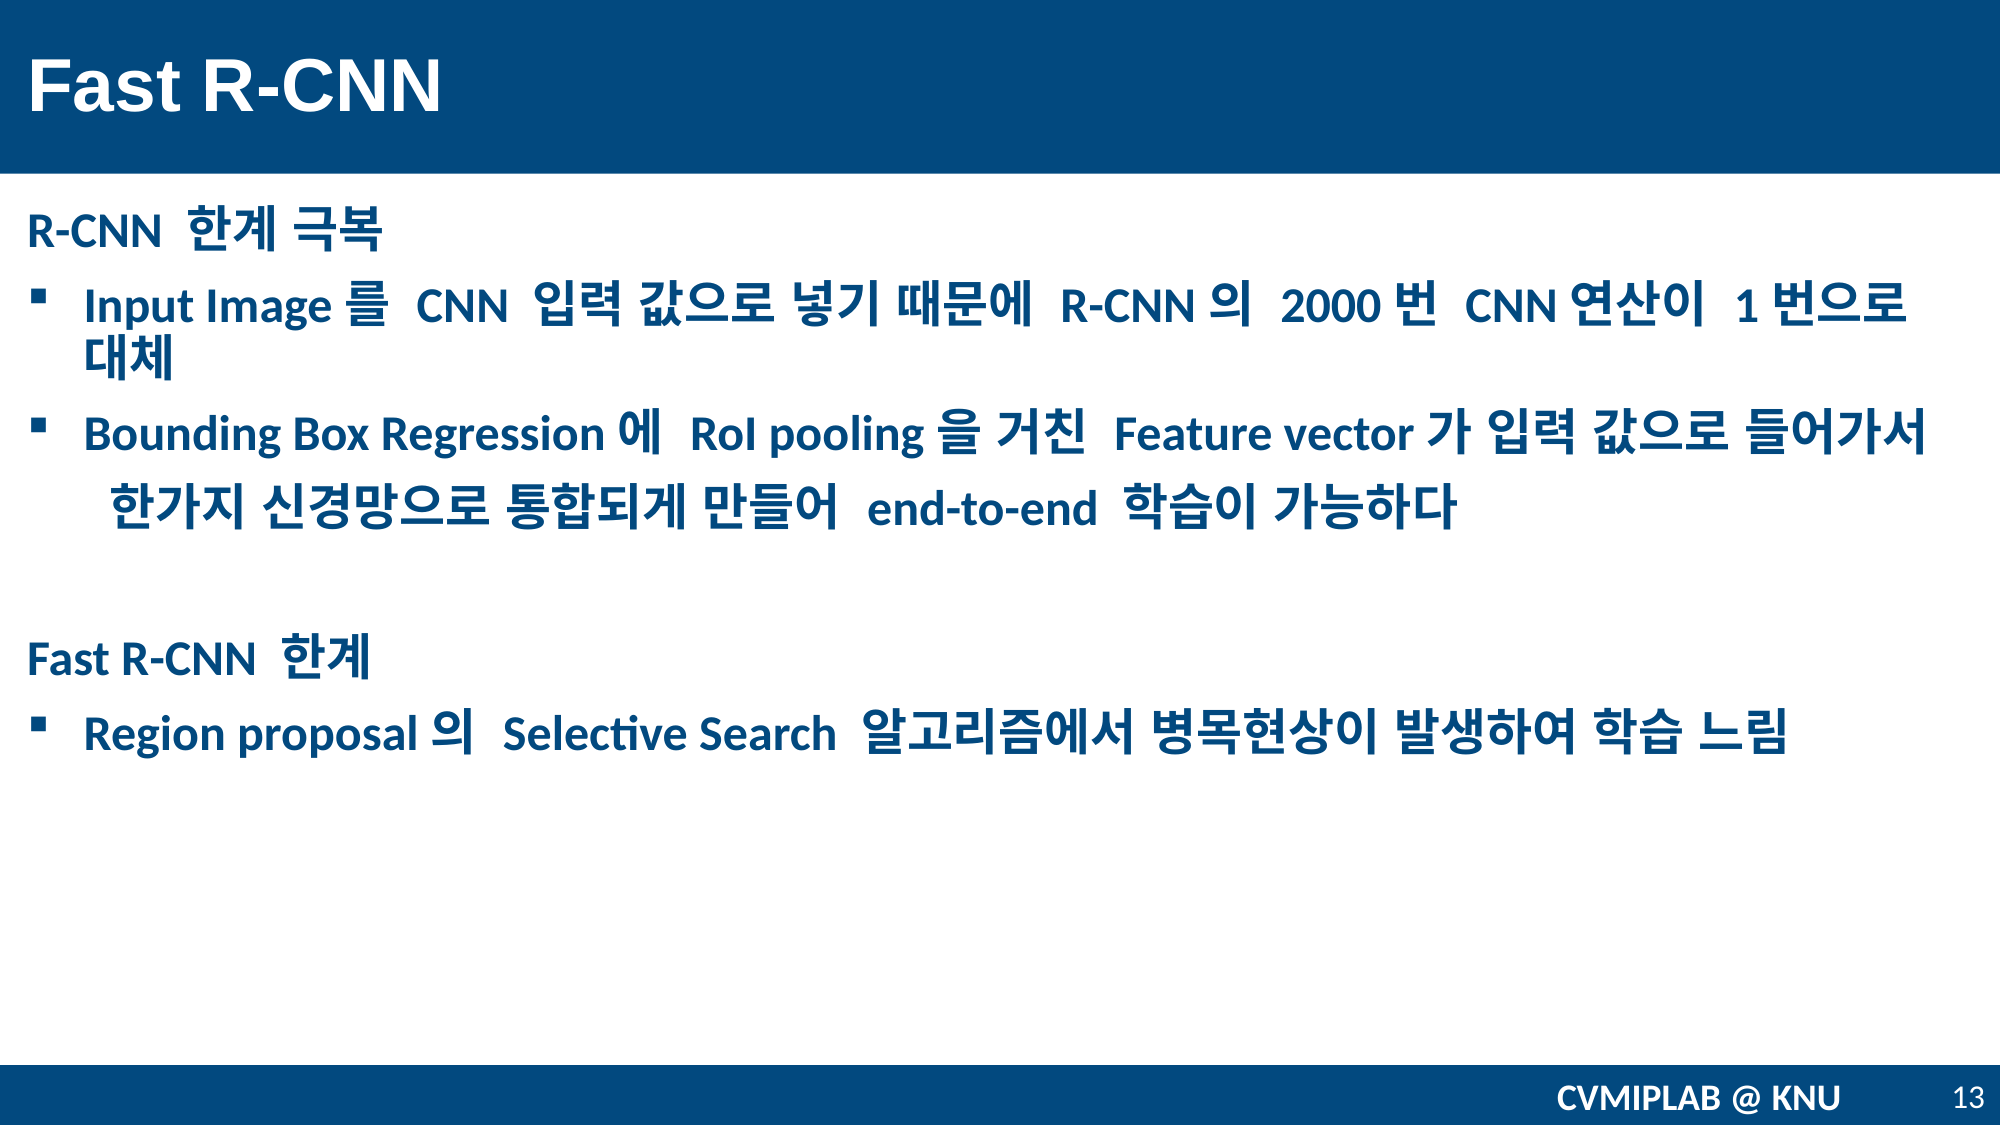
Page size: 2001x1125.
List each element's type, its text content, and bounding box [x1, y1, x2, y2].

title Fast R-CNN [12, 12, 1988, 162]
footer CVMIPLAB @ KNU [1489, 1065, 1909, 1125]
text_box R-CNN 한계 극복 Input Image를 CNN 입력 값으로 넣기 때문에 R-CNN의 2000번 CNN연산이 1번으로 대체 Bounding Box Regression에 RoI pooling을 거친 Feature vector가 입력 값으로 들어가서 한가지 신경망으로 통합되게 만들어 end-to-end 학습이 가능하다 Fast R-CNN 한계 Region proposal의 Selective Search 알고리즘에서 병목현상이 발생하여 학습 느림 [12, 196, 1988, 1050]
slide_number 13 [1909, 1065, 2000, 1125]
